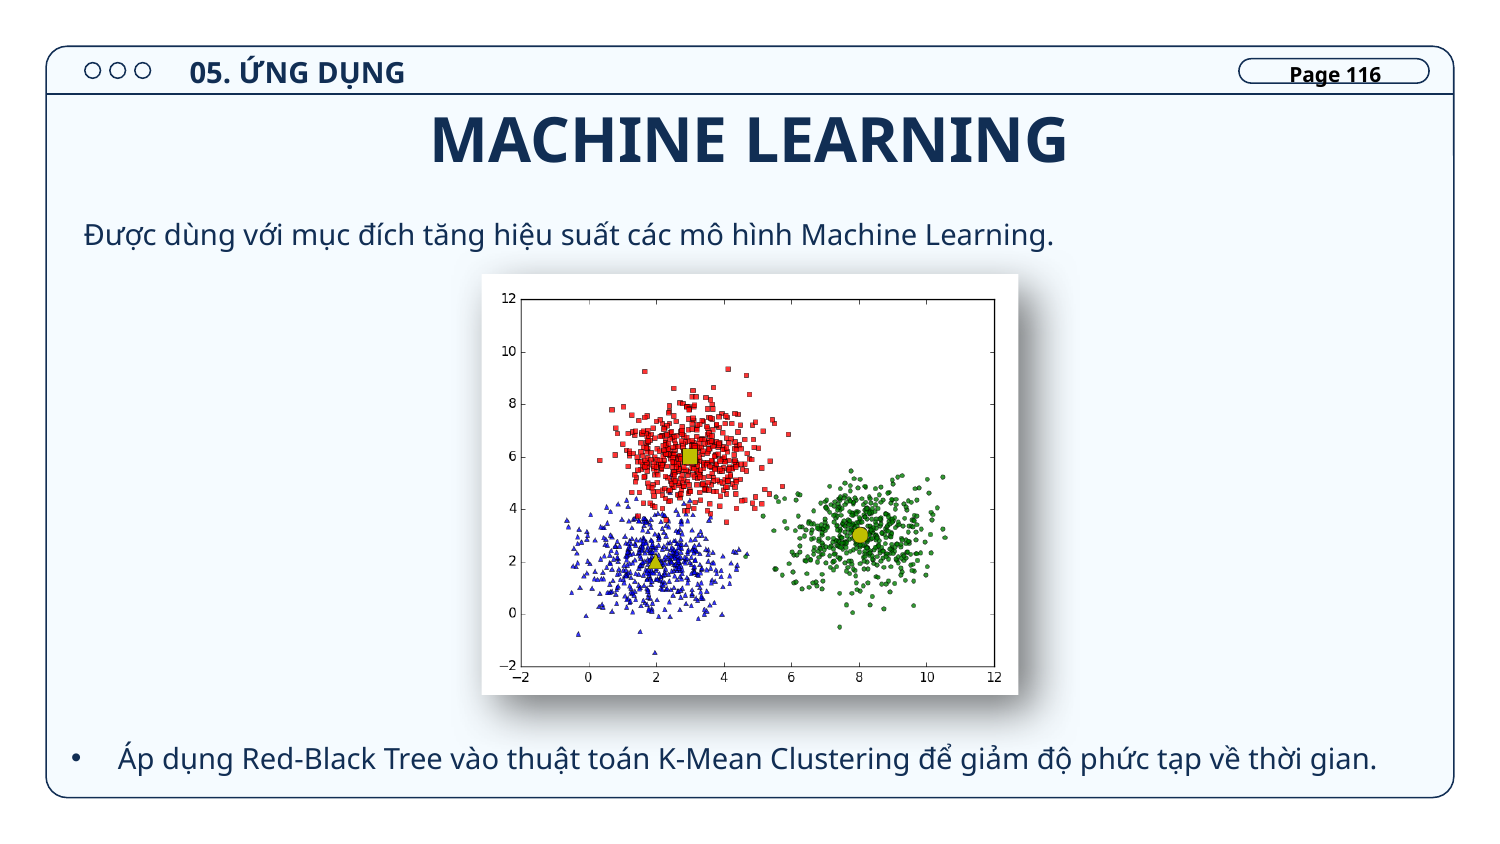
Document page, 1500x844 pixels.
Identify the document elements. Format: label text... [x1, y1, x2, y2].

text_box 05. ỨNG DỤNG [160, 39, 436, 109]
text_box Áp dụng Red-Black Tree vào thuật toán K-Mean Clustering để giảm độ phức tạp về thời gian. [56, 707, 1444, 787]
title MACHINE LEARNING [118, 85, 1382, 180]
subtitle Được dùng với mục đích tăng hiệu suất các mô hình Machine Learning. [68, 183, 1457, 275]
picture [481, 274, 1019, 696]
text_box Page 116 [1274, 53, 1398, 94]
